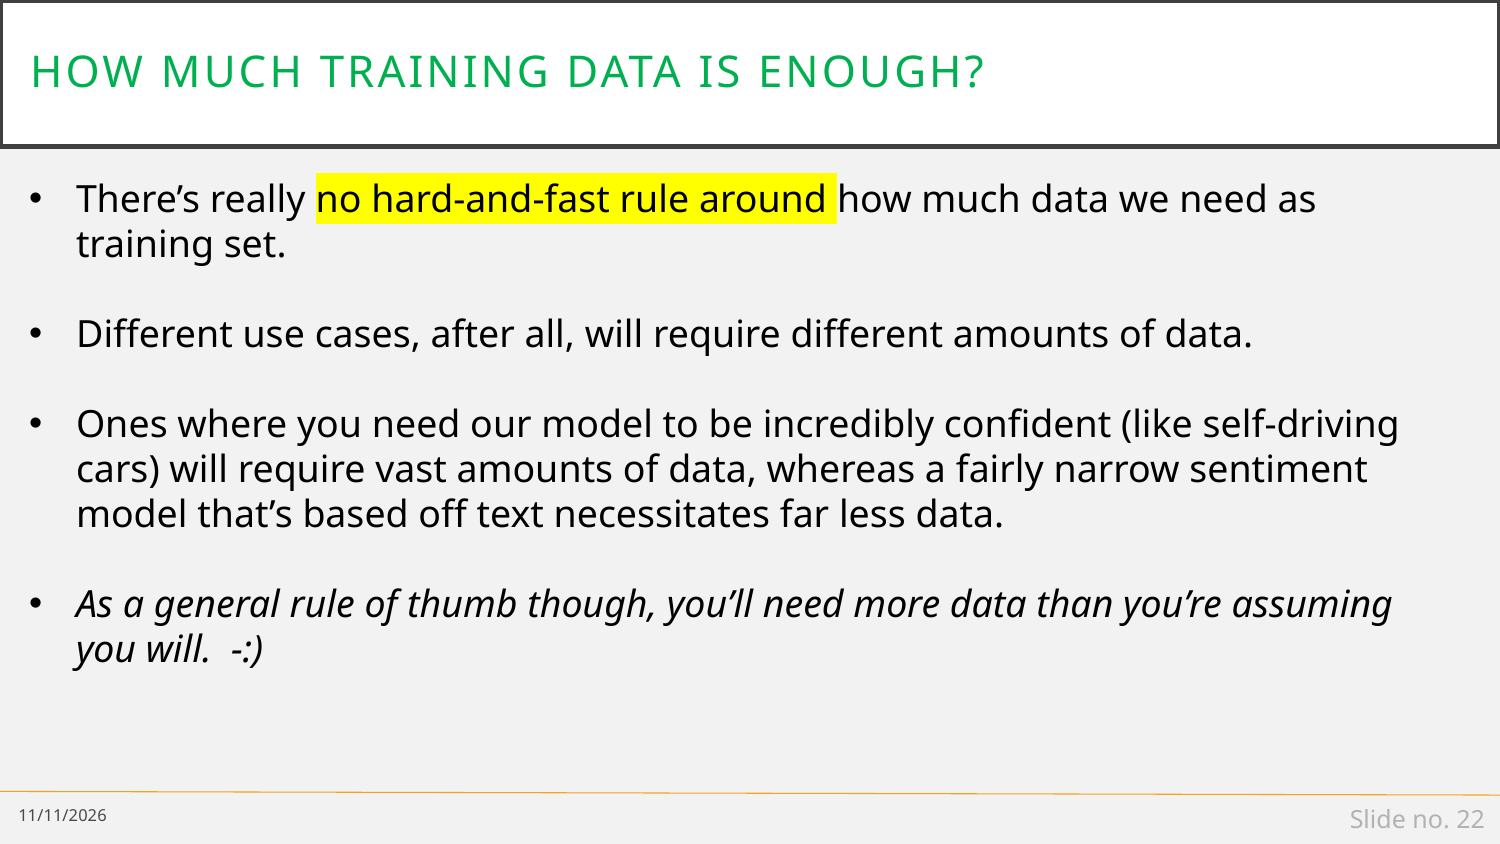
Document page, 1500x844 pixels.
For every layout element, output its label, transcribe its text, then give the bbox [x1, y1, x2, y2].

text_box There’s really no hard-and-fast rule around how much data we need as training set. Different use cases, after all, will require different amounts of data. Ones where you need our model to be incredibly confident (like self-driving cars) will require vast amounts of data, whereas a fairly narrow sentiment model that’s based off text necessitates far less data. As a general rule of thumb though, you’ll need more data than you’re assuming you will. -:) [14, 167, 1473, 723]
slide_number Slide no. 22 [1162, 797, 1500, 843]
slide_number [0, 796, 122, 837]
title How much training data is enough? [0, 0, 1500, 149]
